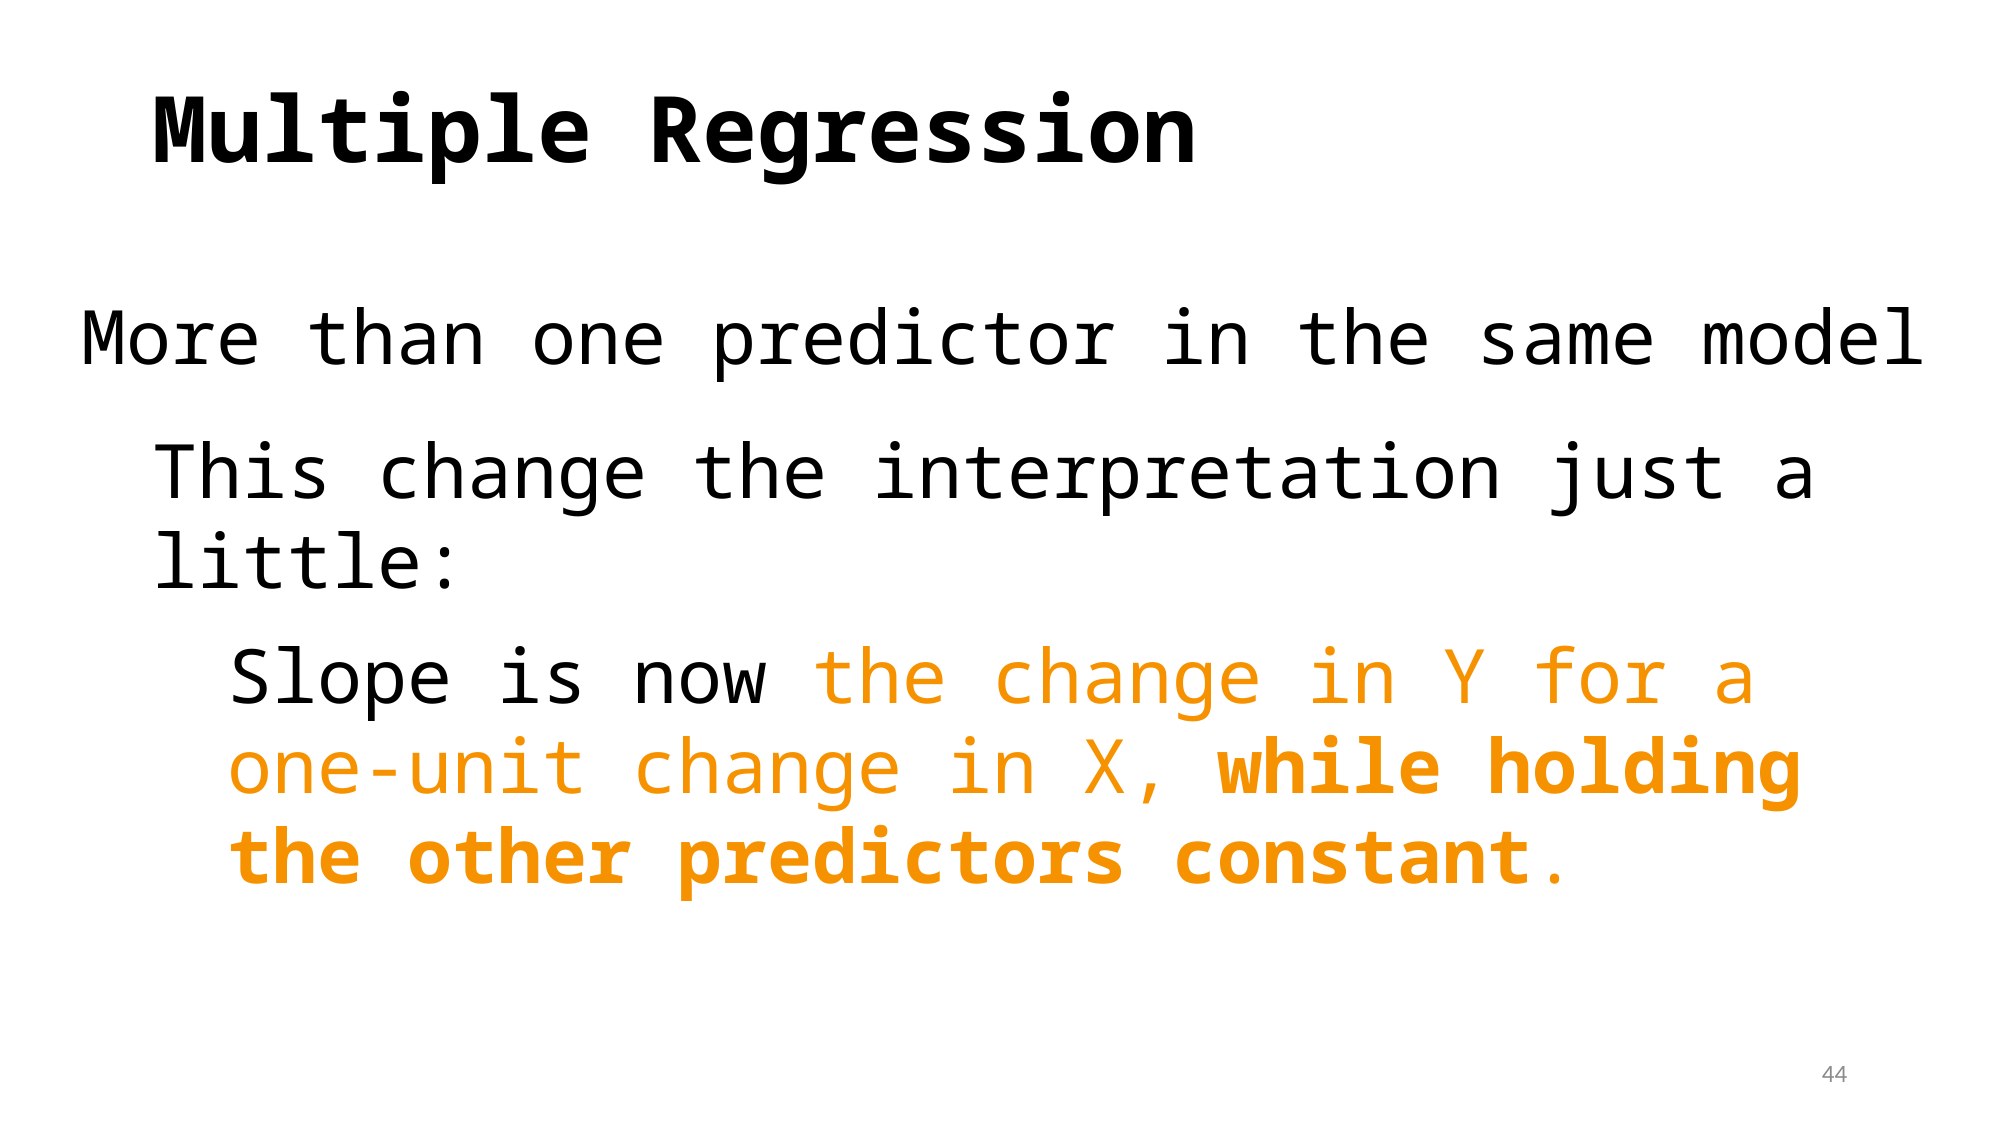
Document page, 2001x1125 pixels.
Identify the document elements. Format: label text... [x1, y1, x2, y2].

slide_number 44 [1412, 1042, 1863, 1103]
title Multiple Regression [137, 63, 1863, 202]
text_box More than one predictor in the same model [67, 282, 1942, 387]
text_box This change the interpretation just a little: Slope is now the change in Y for a one-unit change in X, while holding the other predictors constant. [137, 416, 1872, 906]
